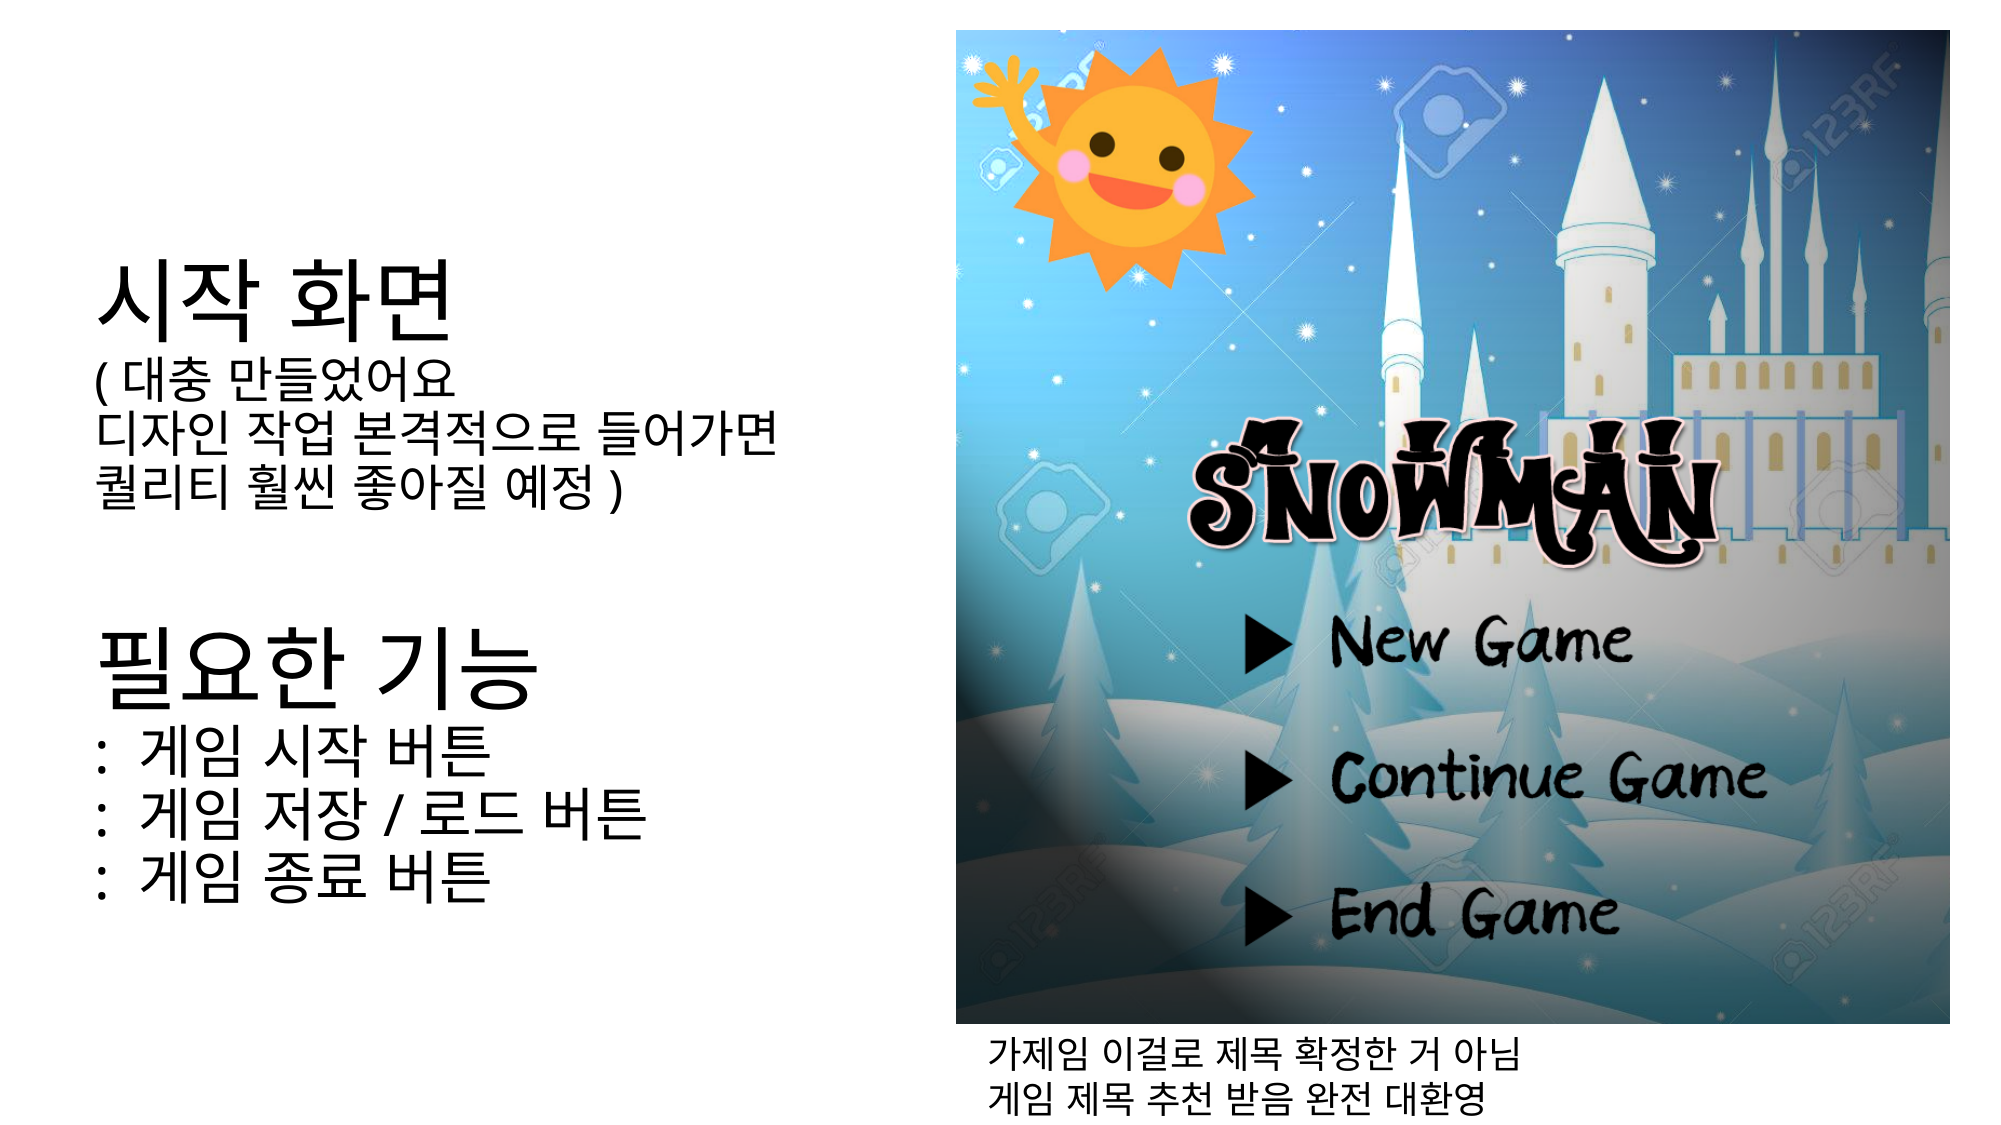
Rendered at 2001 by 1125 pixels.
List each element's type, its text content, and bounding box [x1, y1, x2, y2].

title 시작 화면 (대충 만들었어요 디자인 작업 본격적으로 들어가면 퀄리티 훨씬 좋아질 예정) [79, 59, 956, 562]
text_box 가제임 이걸로 제목 확정한 거 아님 게임 제목 추천 받음 완전 대환영 [972, 1024, 1539, 1125]
text_box 필요한 기능 : 게임 시작 버튼 : 게임 저장/로드 버튼 : 게임 종료 버튼 [79, 562, 956, 974]
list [956, 30, 1950, 1024]
